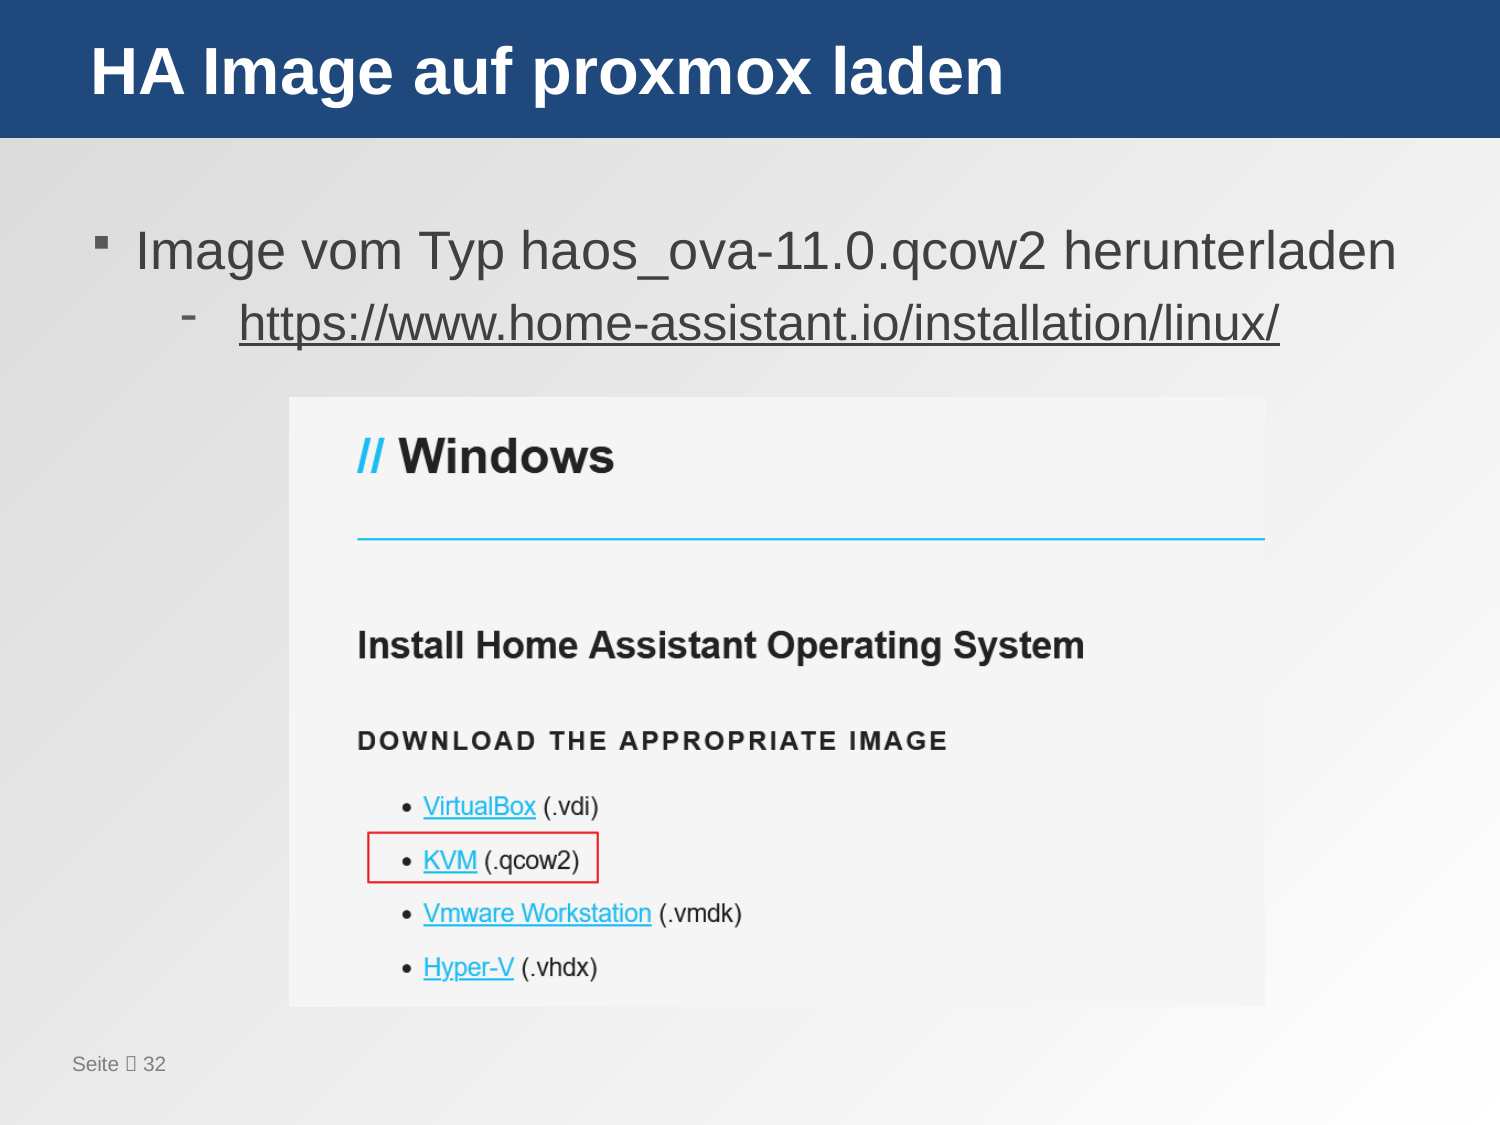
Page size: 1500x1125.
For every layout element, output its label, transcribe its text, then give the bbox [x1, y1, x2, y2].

picture [288, 396, 1265, 1007]
list Image vom Typ haos_ova-11.0.qcow2 herunterladen https://www.home-assistant.io/installation/linux/ [76, 208, 1424, 964]
title HA Image auf proxmox laden [75, 20, 1425, 208]
